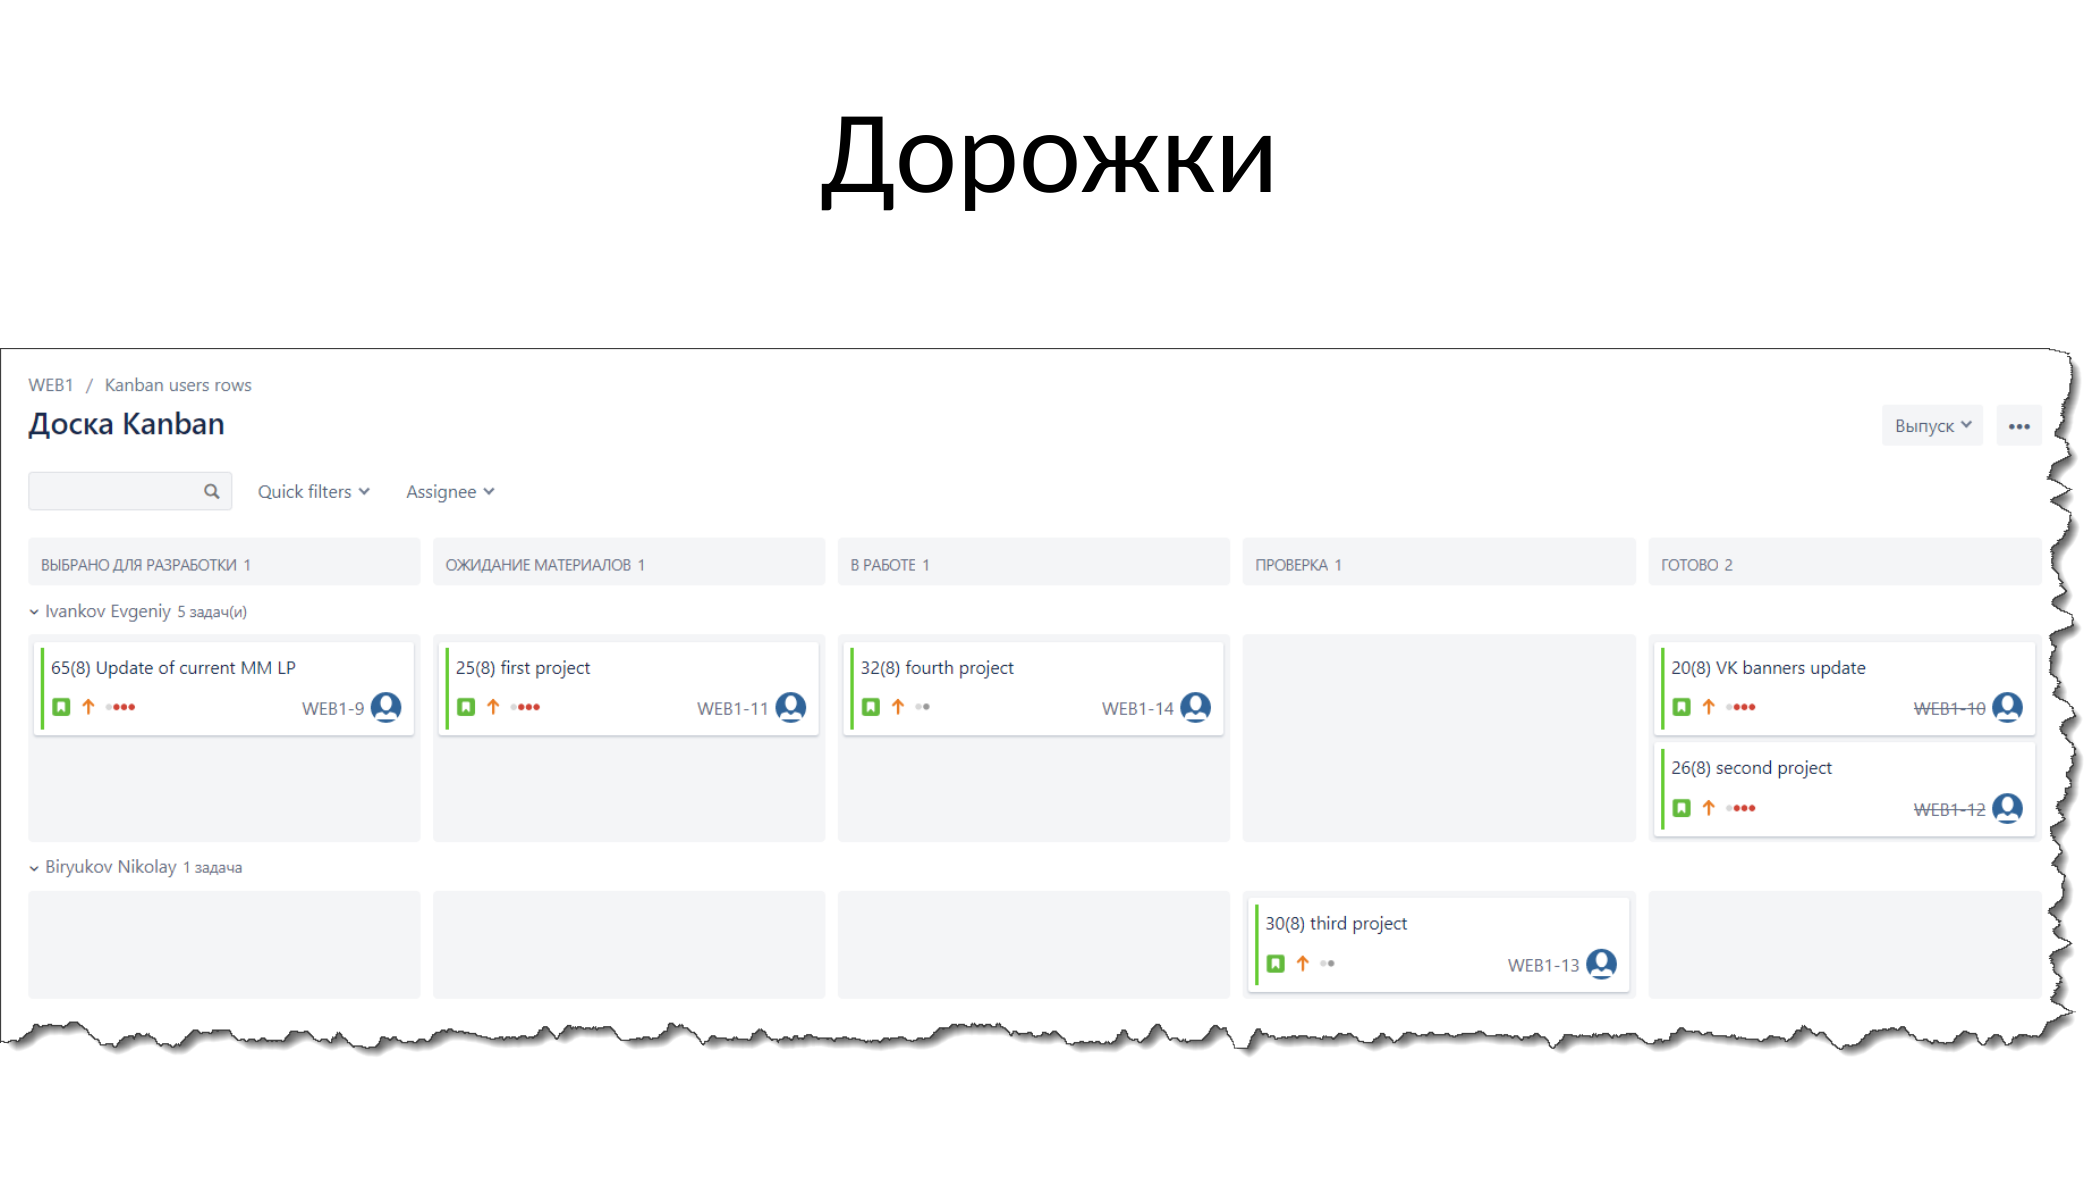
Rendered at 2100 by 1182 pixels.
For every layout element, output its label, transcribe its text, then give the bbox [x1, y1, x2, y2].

title Дорожки [105, 47, 1995, 245]
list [0, 348, 2100, 1075]
